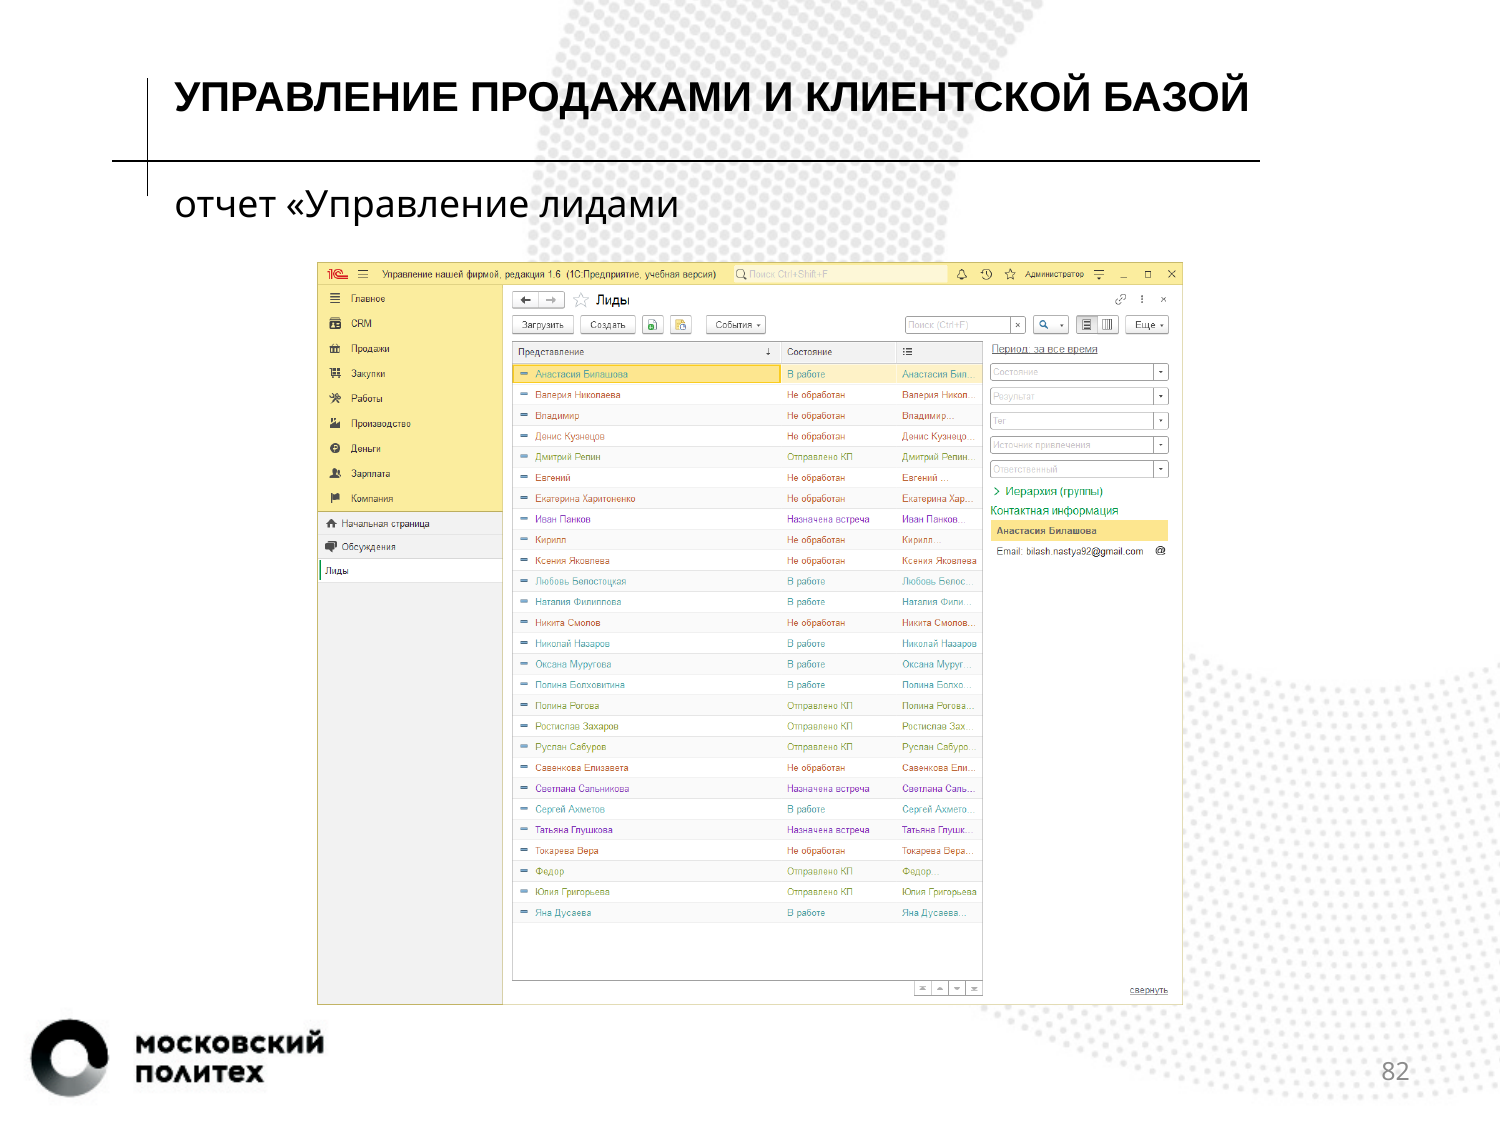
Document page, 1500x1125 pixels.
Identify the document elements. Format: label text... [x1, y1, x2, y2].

picture [0, 0, 1500, 1125]
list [317, 262, 1183, 1006]
text_box управление продажами и клиентской базой [159, 78, 1427, 161]
slide_number 82 [1074, 1042, 1425, 1103]
title отчет «Управление лидами [159, 161, 1427, 244]
